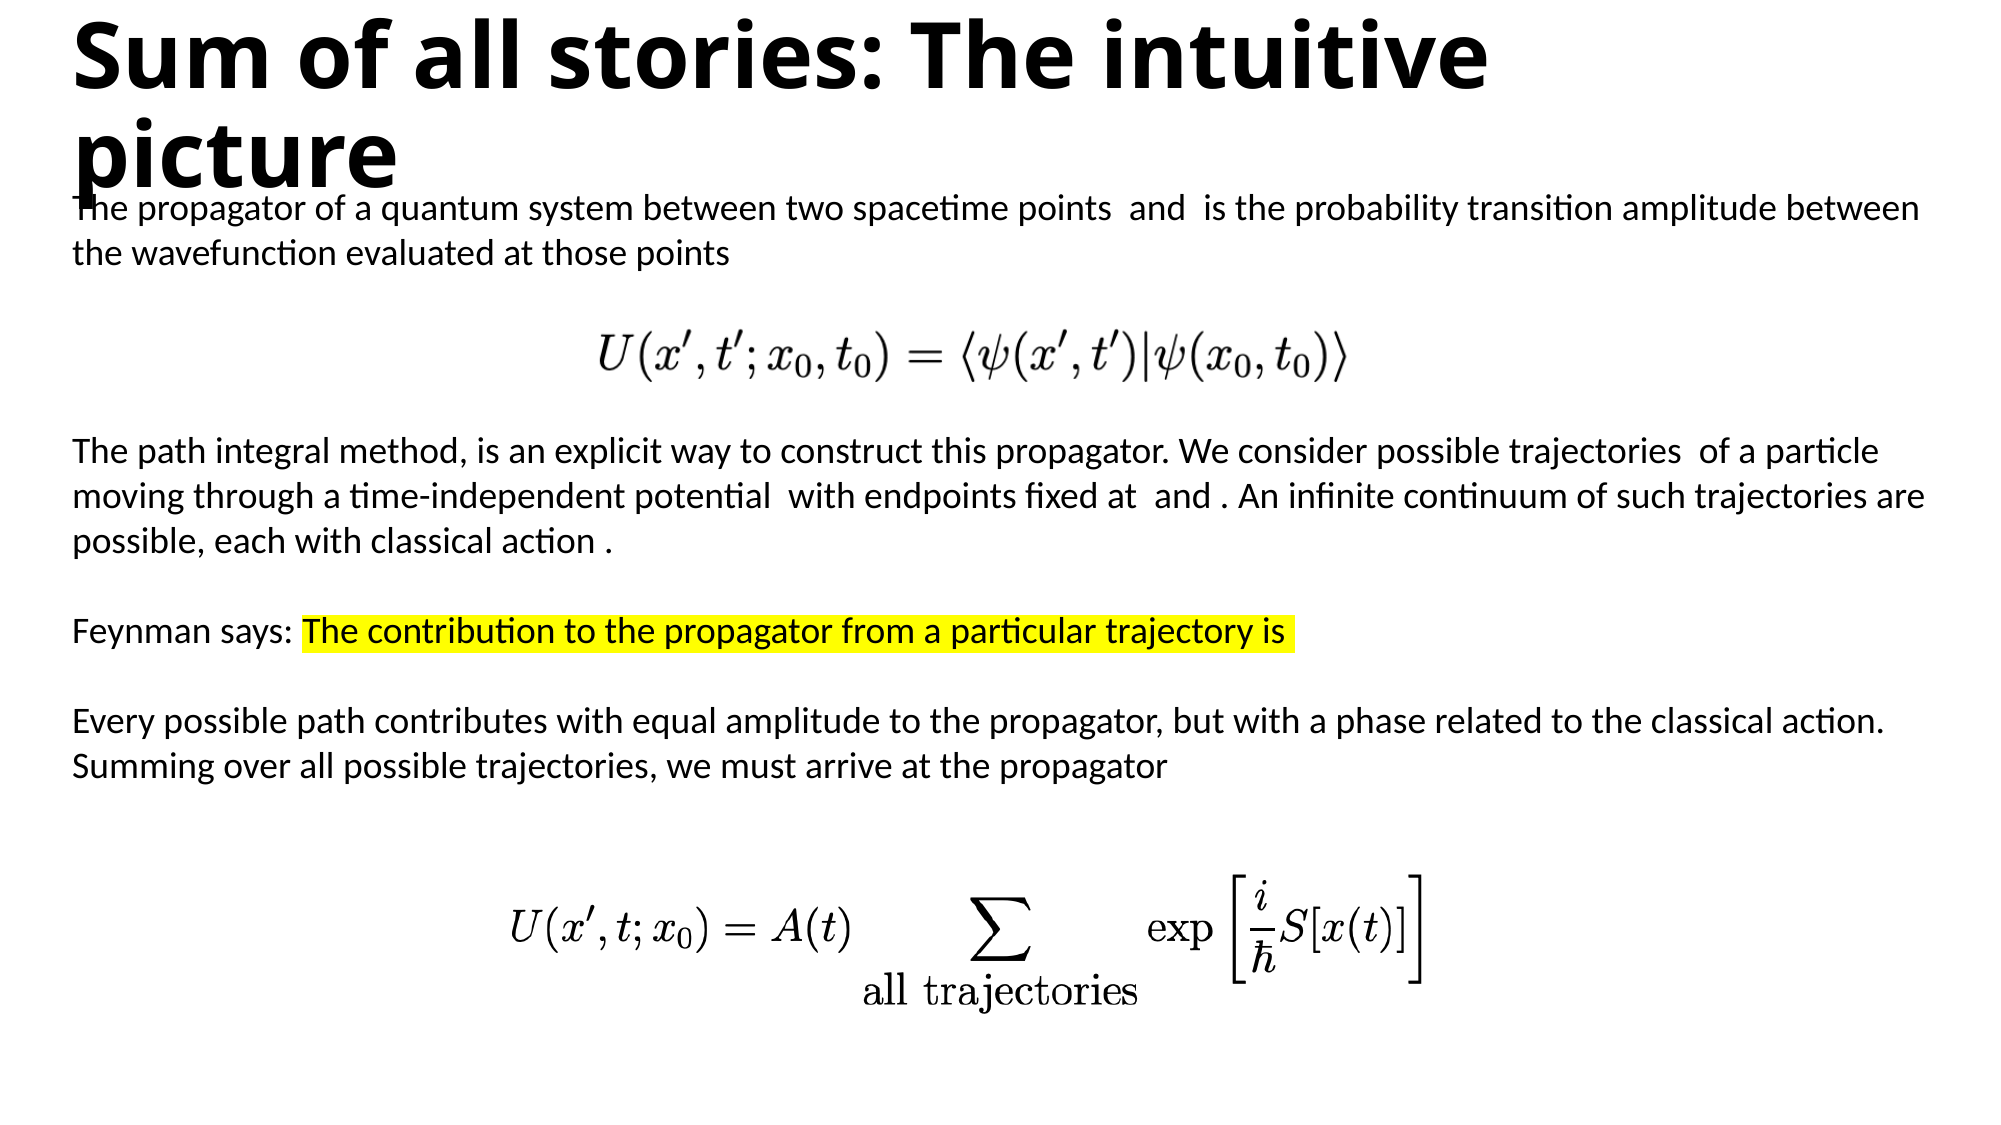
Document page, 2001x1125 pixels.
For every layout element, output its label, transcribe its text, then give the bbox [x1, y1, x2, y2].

picture [499, 853, 1437, 1021]
picture [578, 299, 1360, 402]
title Sum of all stories: The intuitive picture [57, 0, 1783, 218]
